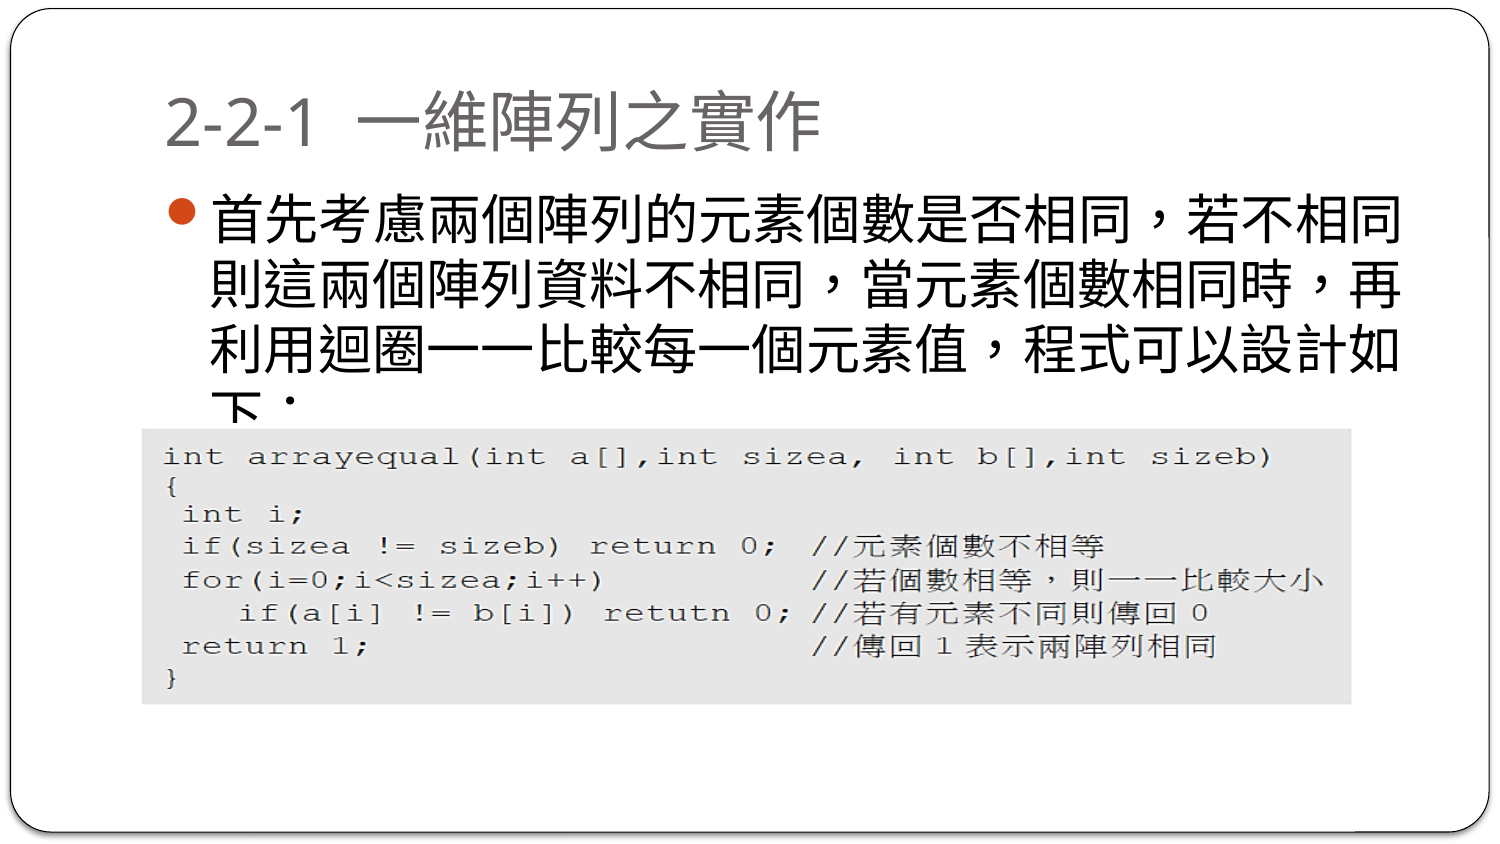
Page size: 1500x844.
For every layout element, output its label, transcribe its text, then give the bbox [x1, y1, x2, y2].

list 首先考慮兩個陣列的元素個數是否相同，若不相同則這兩個陣列資料不相同，當元素個數相同時，再利用迴圈一一比較每一個元素值，程式可以設計如下： [150, 178, 1425, 741]
picture [124, 423, 1376, 715]
title 2-2-1 一維陣列之實作 [150, 33, 1425, 175]
